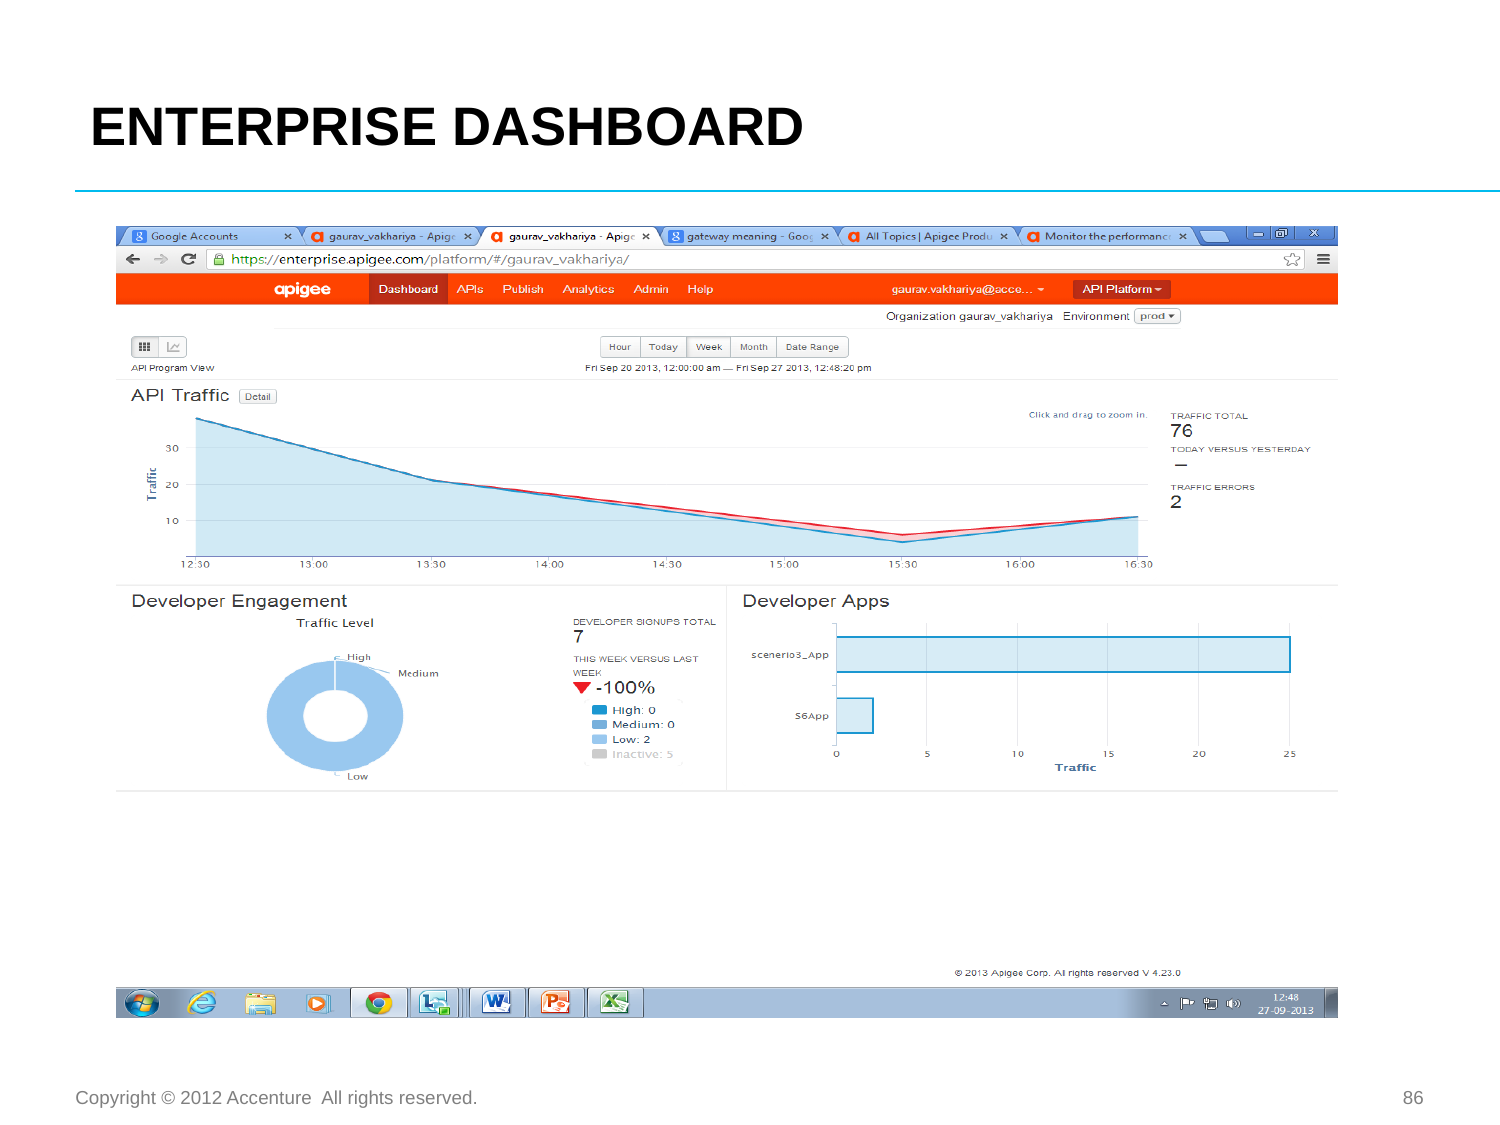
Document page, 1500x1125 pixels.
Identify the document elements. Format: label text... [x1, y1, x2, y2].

title ENTERPRISE DASHBOARD [75, 27, 1422, 157]
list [116, 226, 1339, 1019]
